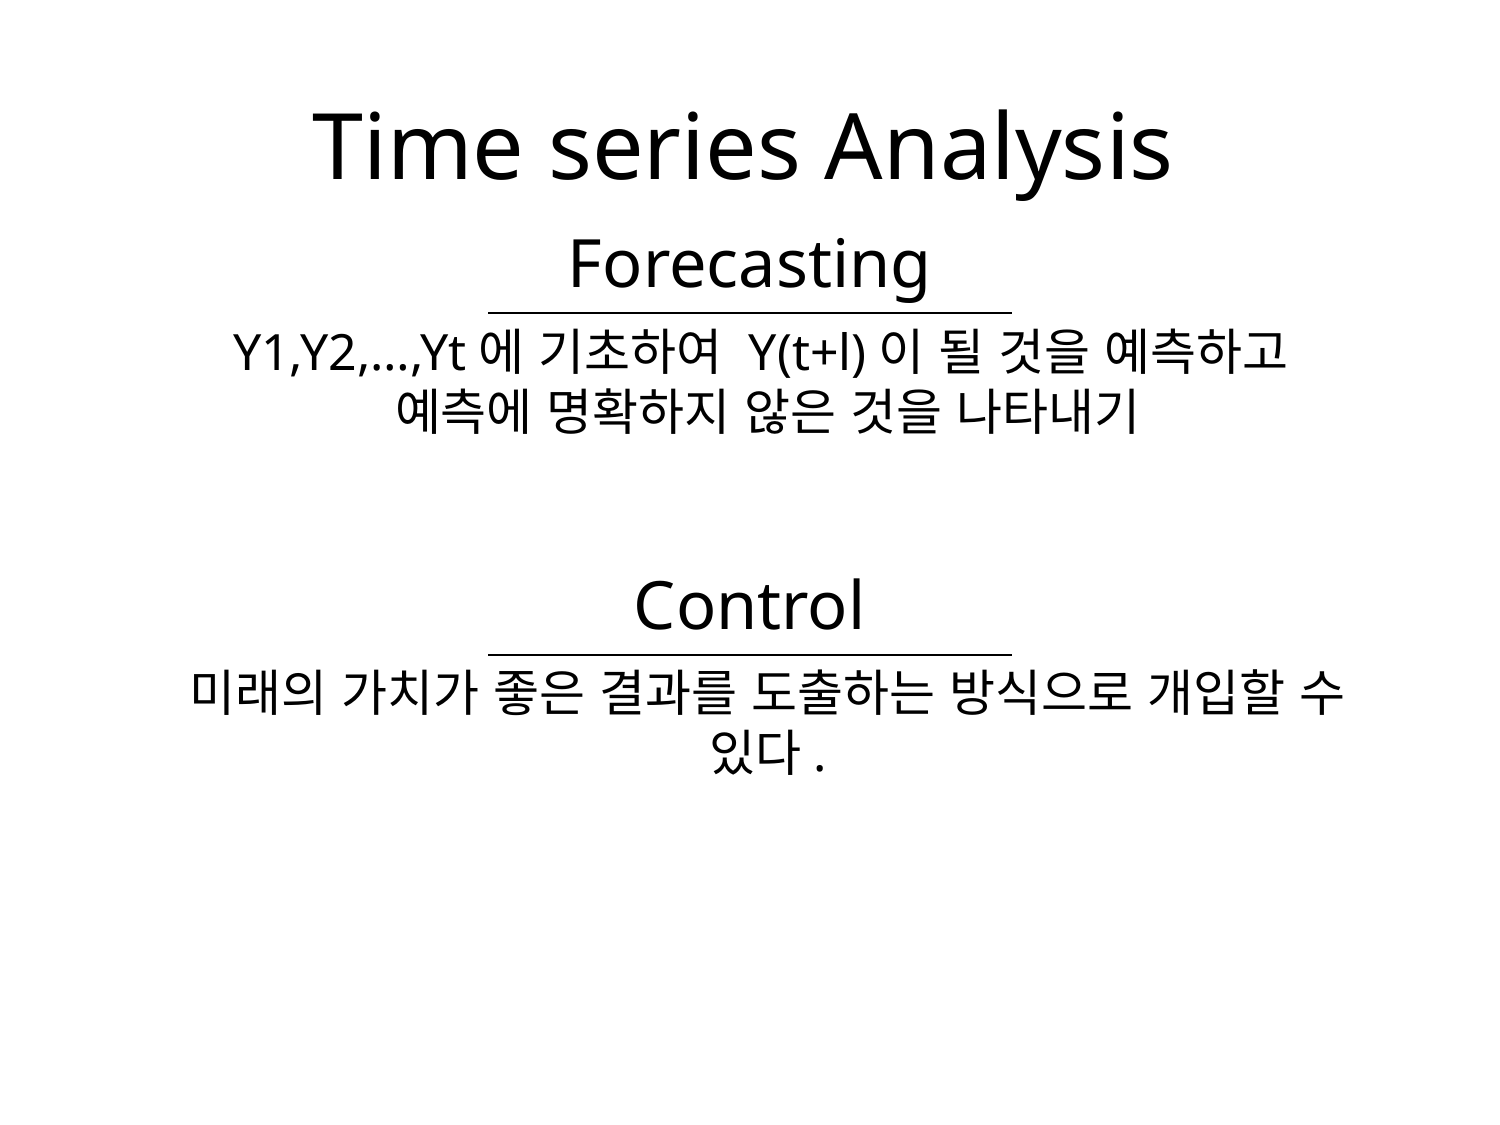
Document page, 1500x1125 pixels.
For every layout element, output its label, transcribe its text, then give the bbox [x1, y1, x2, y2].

text_box 미래의 가치가 좋은 결과를 도출하는 방식으로 개입할 수 있다. [122, 626, 1413, 817]
text_box Y1,Y2,…,Yt에 기초하여 Y(t+l)이 될 것을 예측하고 예측에 명확하지 않은 것을 나타내기 [181, 284, 1355, 476]
title Time series Analysis [68, 49, 1419, 237]
text_box Control [500, 548, 1000, 626]
text_box Forecasting [500, 206, 1000, 284]
